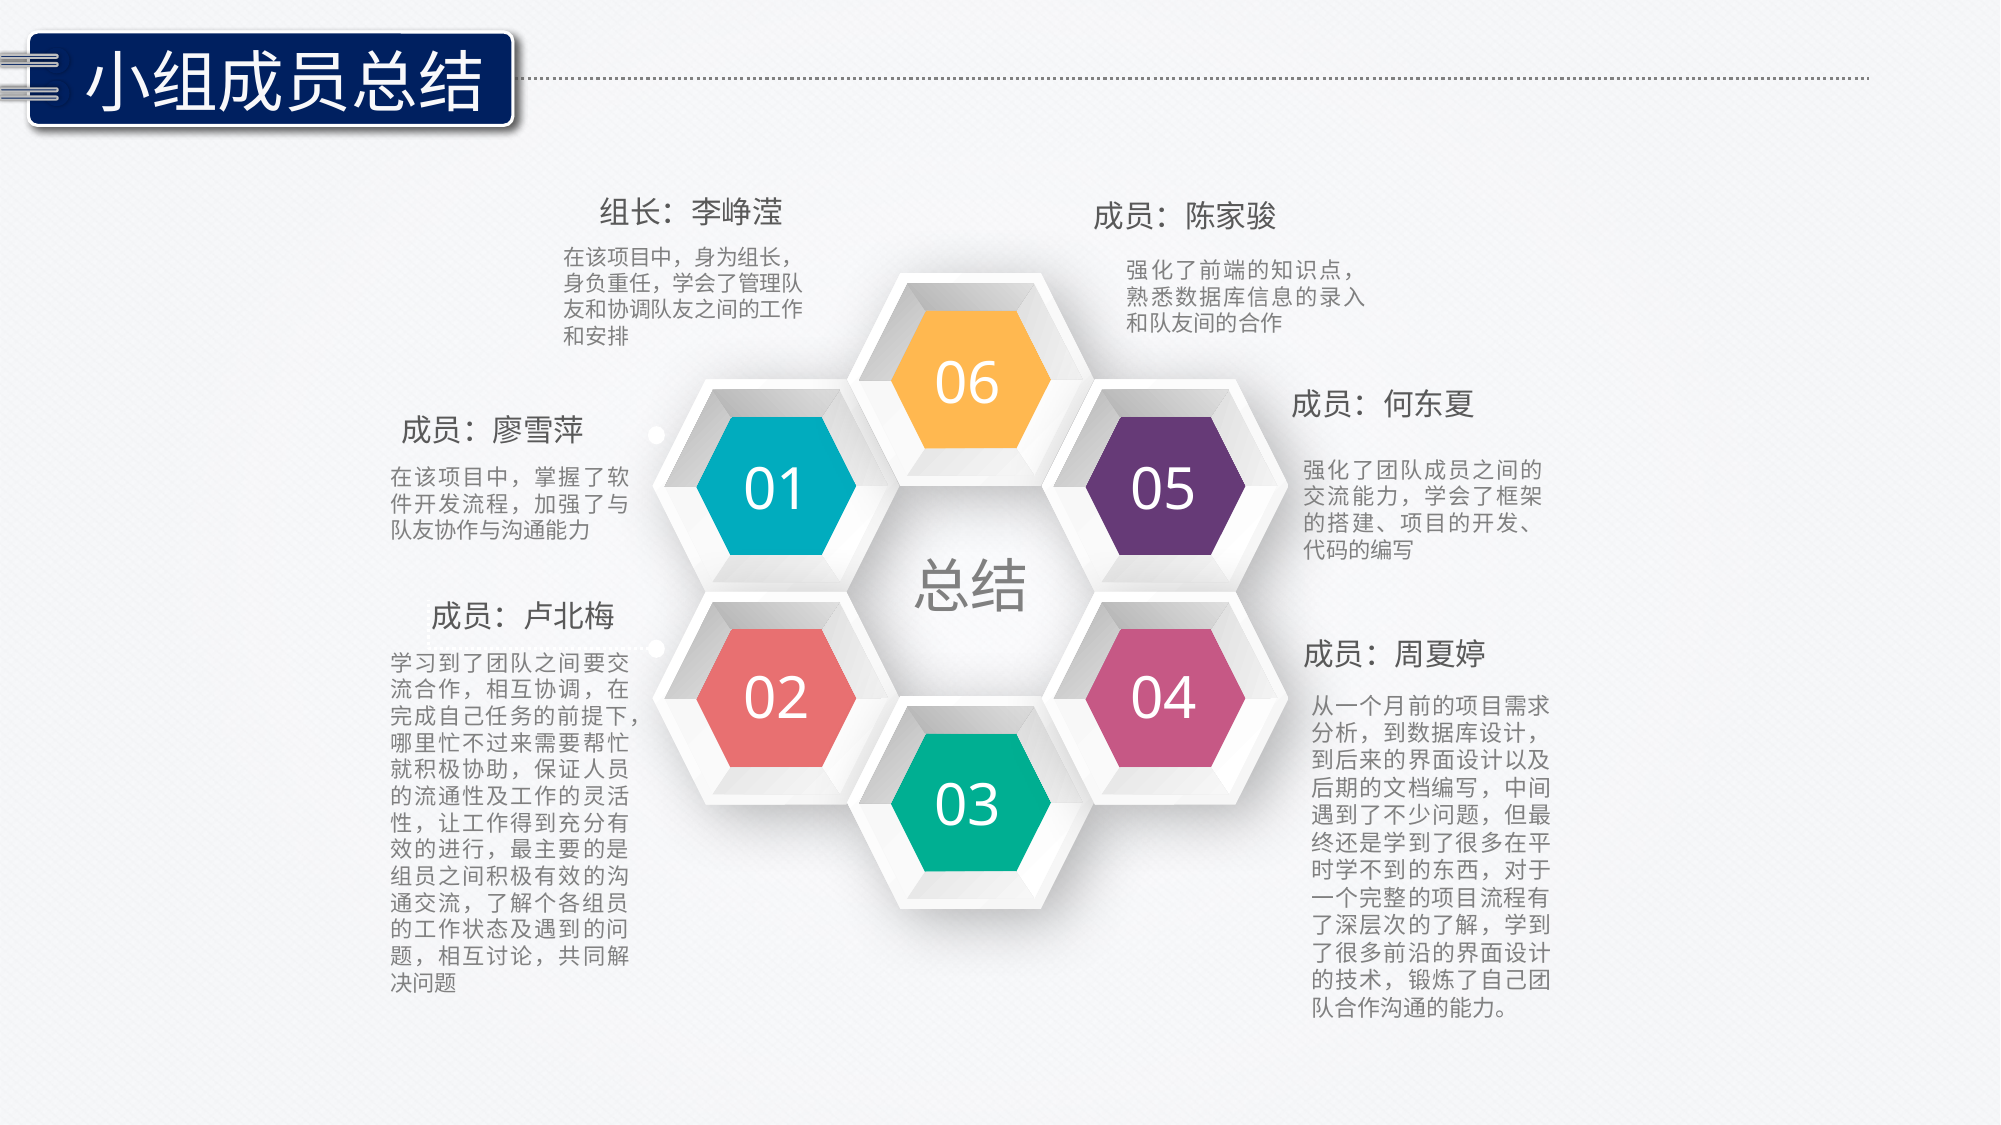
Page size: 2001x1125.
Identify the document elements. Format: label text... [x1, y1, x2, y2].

picture [0, 0, 2001, 1125]
text_box 成员：何东夏 [1288, 377, 1547, 430]
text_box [652, 591, 900, 805]
text_box 强化了前端的知识点，熟悉数据库信息的录入和队友间的合作 [1111, 248, 1381, 344]
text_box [0, 31, 1869, 129]
text_box 成员：陈家骏 [1078, 189, 1349, 241]
text_box 强化了团队成员之间的交流能力，学会了框架的搭建、项目的开发、代码的编写 [1295, 448, 1558, 571]
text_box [652, 379, 900, 591]
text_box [846, 695, 1095, 910]
text_box 在该项目中，身为组长， 身负重任，学会了管理队友和协调队友之间的工作和安排 [549, 236, 818, 356]
text_box 学习到了团队之间要交流合作，相互协调，在完成自己任务的前提下，哪里忙不过来需要帮忙就积极协助，保证人员的流通性及工作的灵活性，让工作得到充分有效的进行，最主要的是组员之间积极有效的沟通交流，了解个各组员的工作状态及遇到的问题，相互讨论，共同解决问题 [375, 641, 645, 1003]
text_box 从一个月前的项目需求分析，到数据库设计，到后来的界面设计以及后期的文档编写，中间遇到了不少问题，但最终还是学到了很多在平时学不到的东西，对于一个完整的项目流程有了深层次的了解，学到了很多前沿的界面设计的技术，锻炼了自己团队合作沟通的能力。 [1296, 683, 1567, 1055]
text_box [1041, 379, 1289, 591]
text_box 总结 [905, 541, 1036, 627]
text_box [846, 272, 1095, 487]
text_box 成员：周夏婷 [1295, 627, 1558, 680]
text_box 在该项目中，掌握了软件开发流程，加强了与队友协作与沟通能力 [375, 455, 645, 551]
text_box 成员：卢北梅 [416, 589, 647, 641]
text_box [1041, 591, 1289, 805]
text_box 组长：李峥滢 [584, 185, 850, 238]
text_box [427, 599, 666, 659]
text_box 成员：廖雪萍 [386, 403, 647, 456]
